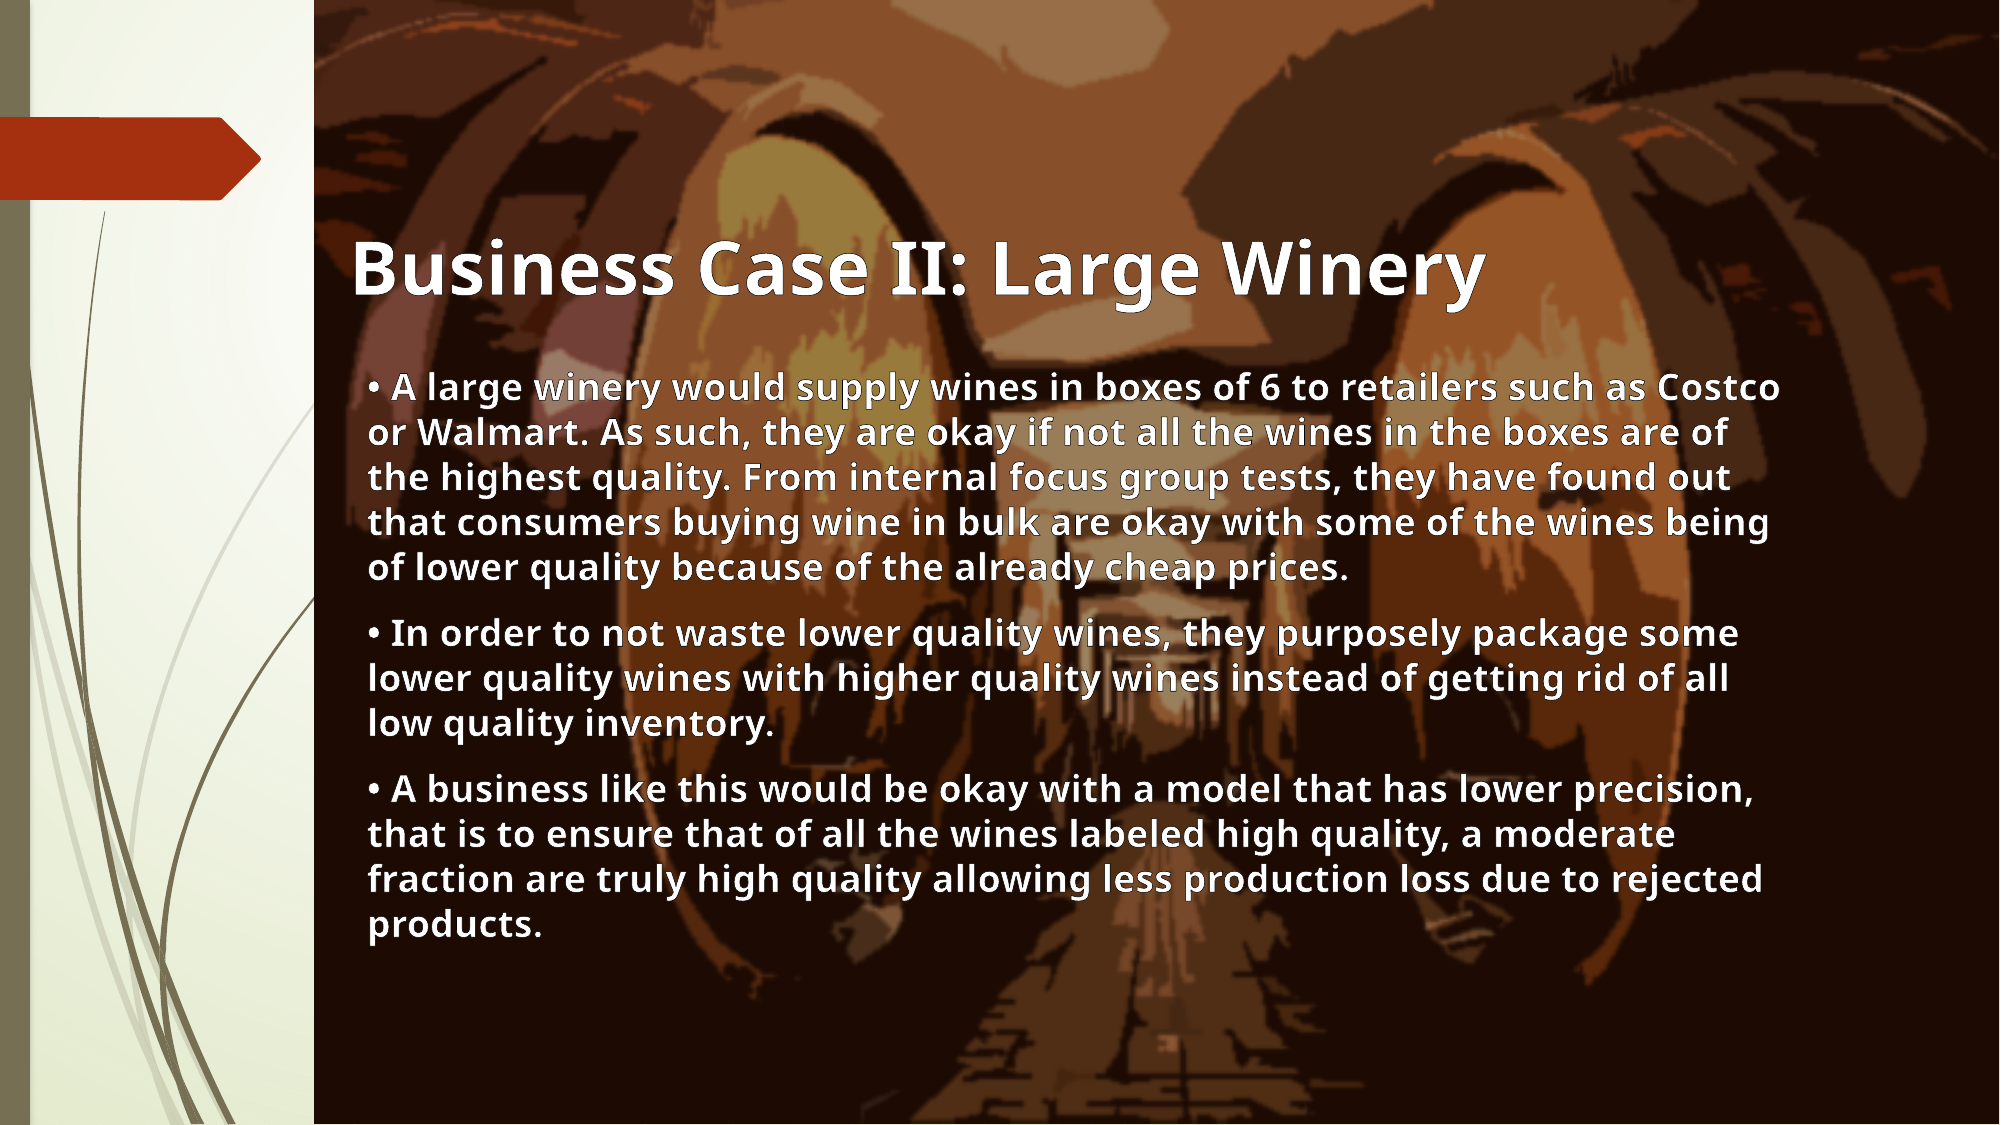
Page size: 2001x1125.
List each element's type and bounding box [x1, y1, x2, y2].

picture [314, 0, 1999, 1124]
